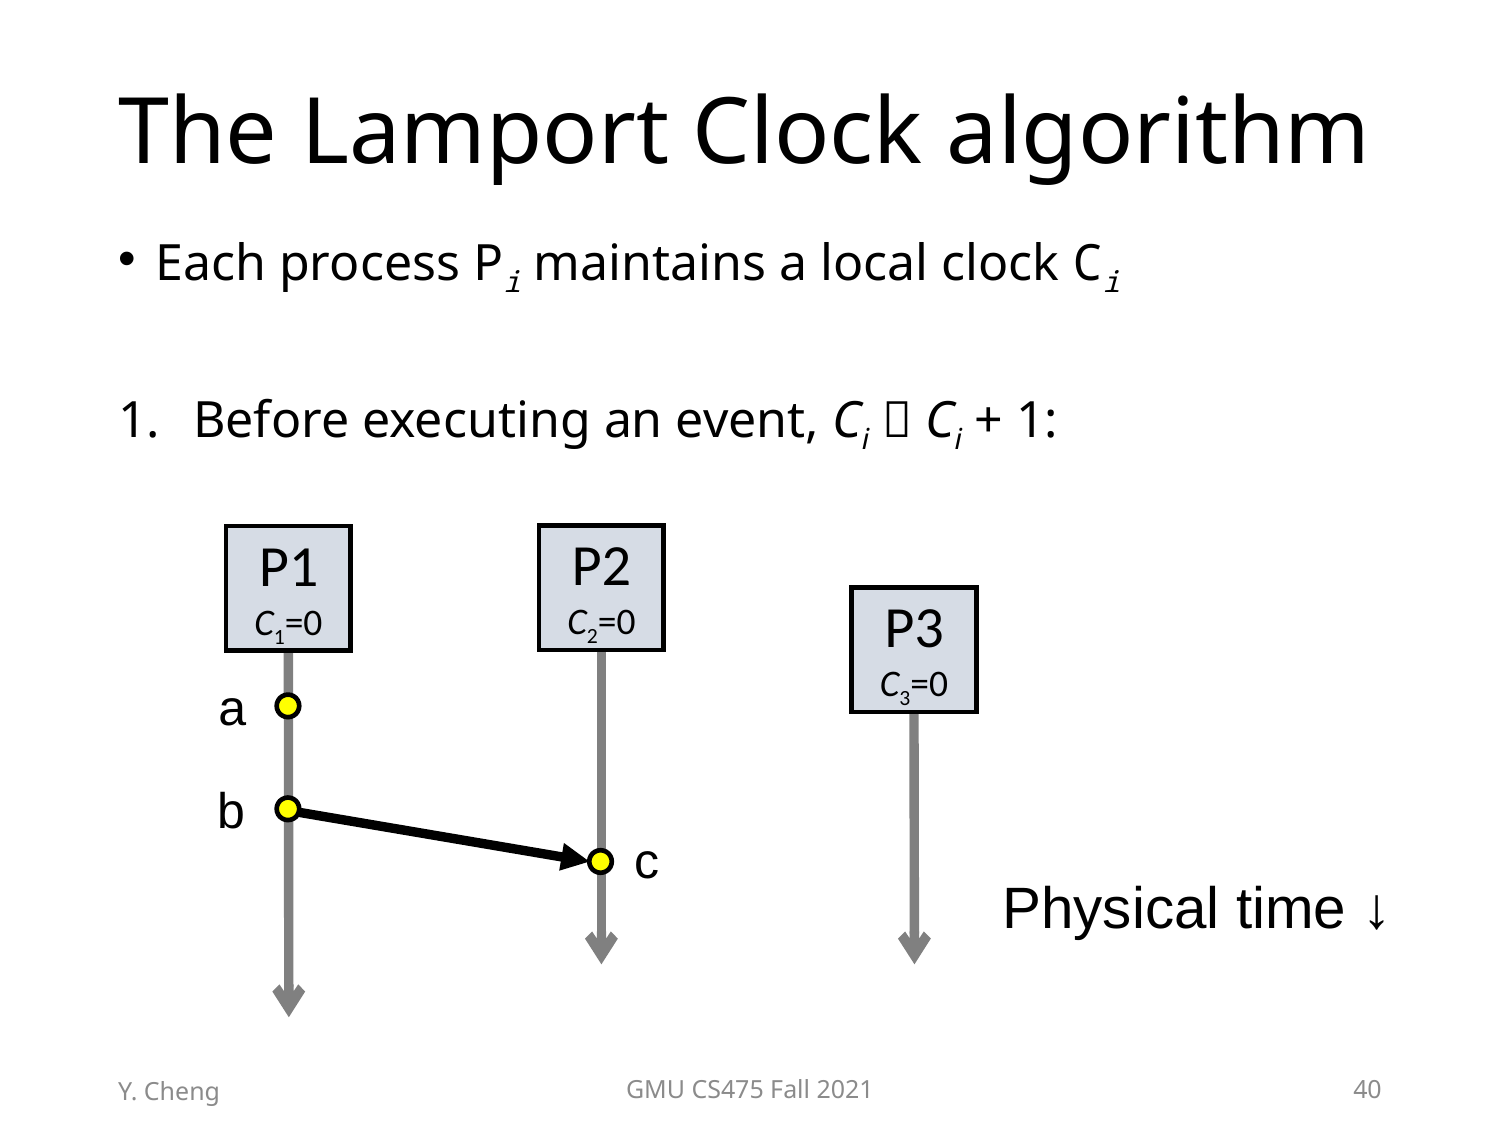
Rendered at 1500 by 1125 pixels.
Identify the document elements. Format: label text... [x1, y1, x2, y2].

text_box [276, 694, 288, 718]
text_box [276, 797, 288, 821]
text_box P1 C1=0 [226, 526, 351, 651]
text_box Physical time ↓ [987, 862, 1407, 948]
slide_number Y. Cheng [103, 1060, 441, 1121]
slide_number 40 [1059, 1060, 1397, 1121]
text_box P2 C2=0 [539, 525, 664, 650]
footer GMU CS475 Fall 2021 [496, 1060, 1004, 1121]
text_box b [202, 770, 260, 846]
text_box [289, 694, 300, 718]
text_box Each process Pi maintains a local clock Ci Before executing an event, Ci  Ci + 1: [103, 223, 1410, 482]
text_box [289, 797, 300, 821]
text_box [299, 812, 675, 898]
title The Lamport Clock algorithm [103, 25, 1397, 223]
text_box P3 C3=0 [851, 587, 977, 712]
text_box a [203, 668, 262, 743]
